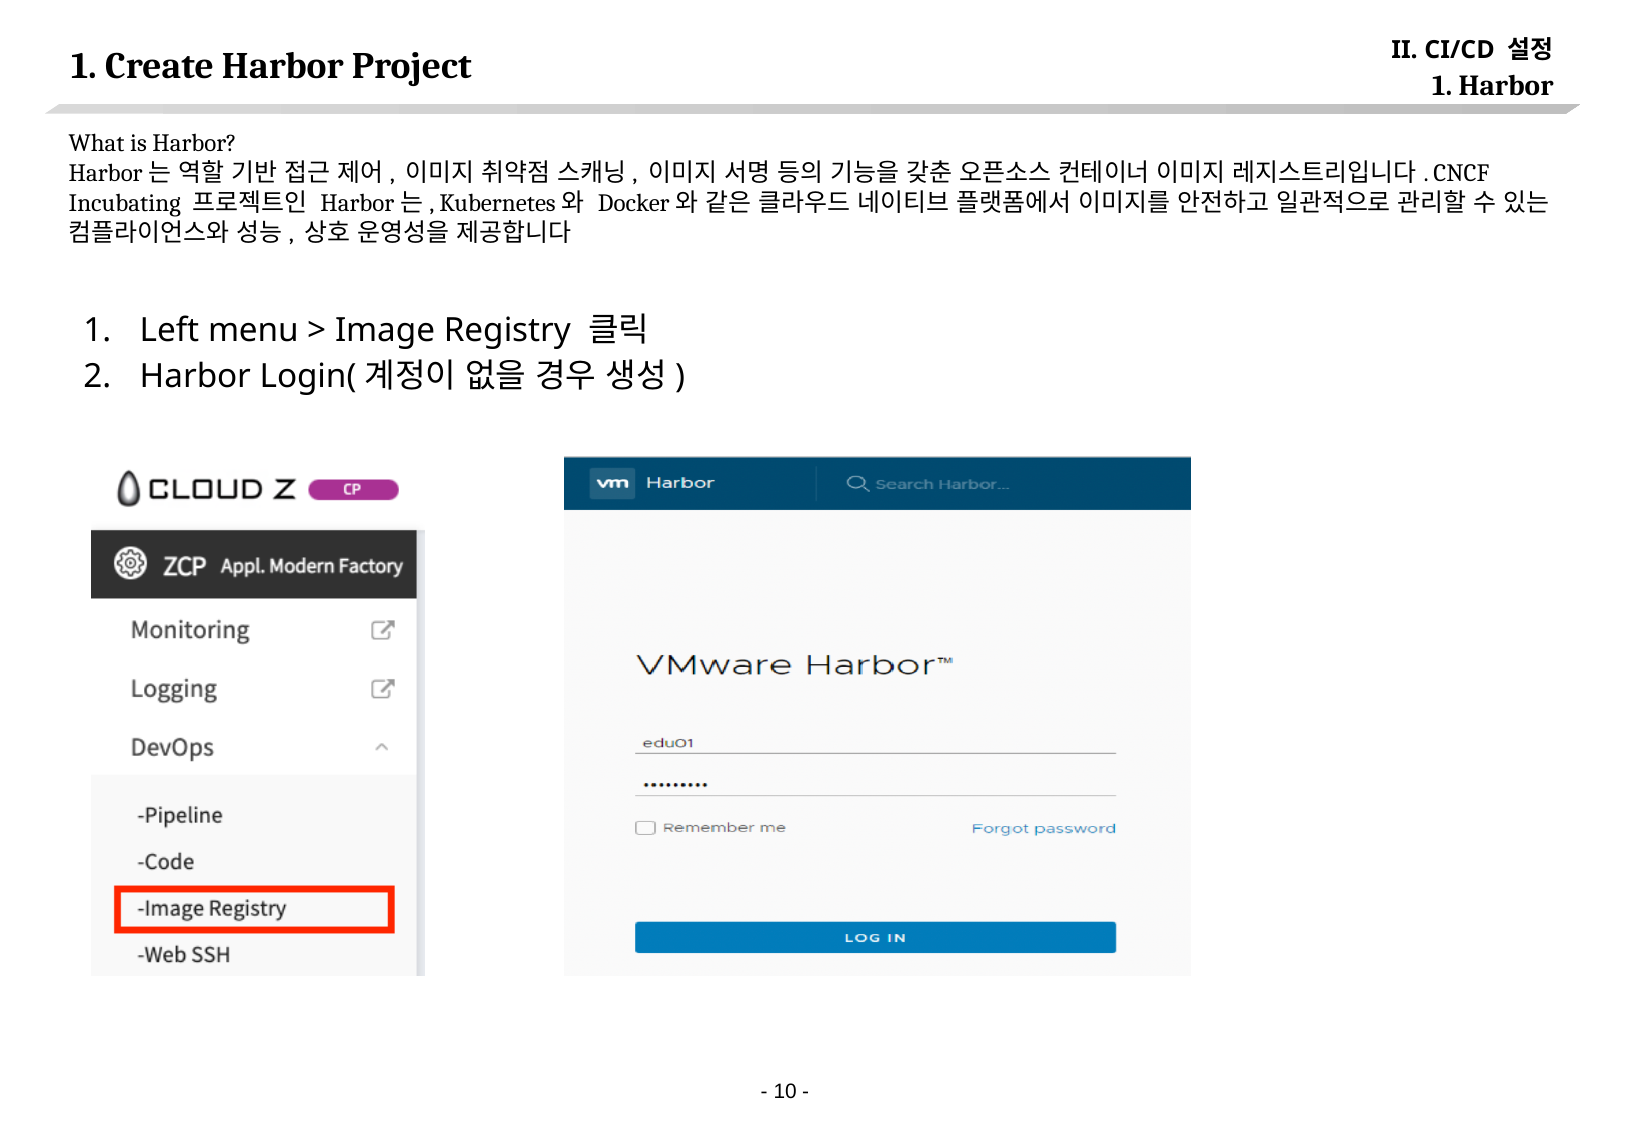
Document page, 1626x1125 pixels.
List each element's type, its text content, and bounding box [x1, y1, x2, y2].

picture [91, 451, 426, 977]
title 1. Create Harbor Project [56, 32, 527, 94]
picture [564, 510, 1191, 977]
picture [898, 482, 912, 488]
picture [590, 469, 634, 498]
picture [948, 481, 954, 488]
list II. CI/CD 설정 [942, 32, 1569, 64]
picture [663, 480, 677, 487]
list 1. Harbor [942, 64, 1569, 104]
picture [696, 480, 713, 487]
picture [883, 481, 895, 488]
picture [954, 482, 966, 488]
list What is Harbor? Harbor는 역할 기반 접근 제어, 이미지 취약점 스캐닝, 이미지 서명 등의 기능을 갖춘 오픈소스 컨테이너 이미지 레지스트리입니다. CNCF Incubating 프로젝트인 Harbor는, Kubernetes와 Docker와 같은 클라우드 네이티브 플랫폼에서 이미지를 안전하고 일관적으로 관리할 수 있는 컴플라이언스와 성능, 상호 운영성을 제공합니다 [53, 119, 1581, 256]
picture [969, 480, 987, 488]
text_box Left menu > Image Registry 클릭 Harbor Login(계정이 없을 경우 생성) [68, 300, 1595, 437]
picture [987, 482, 995, 488]
picture [921, 480, 933, 488]
picture [648, 478, 660, 487]
